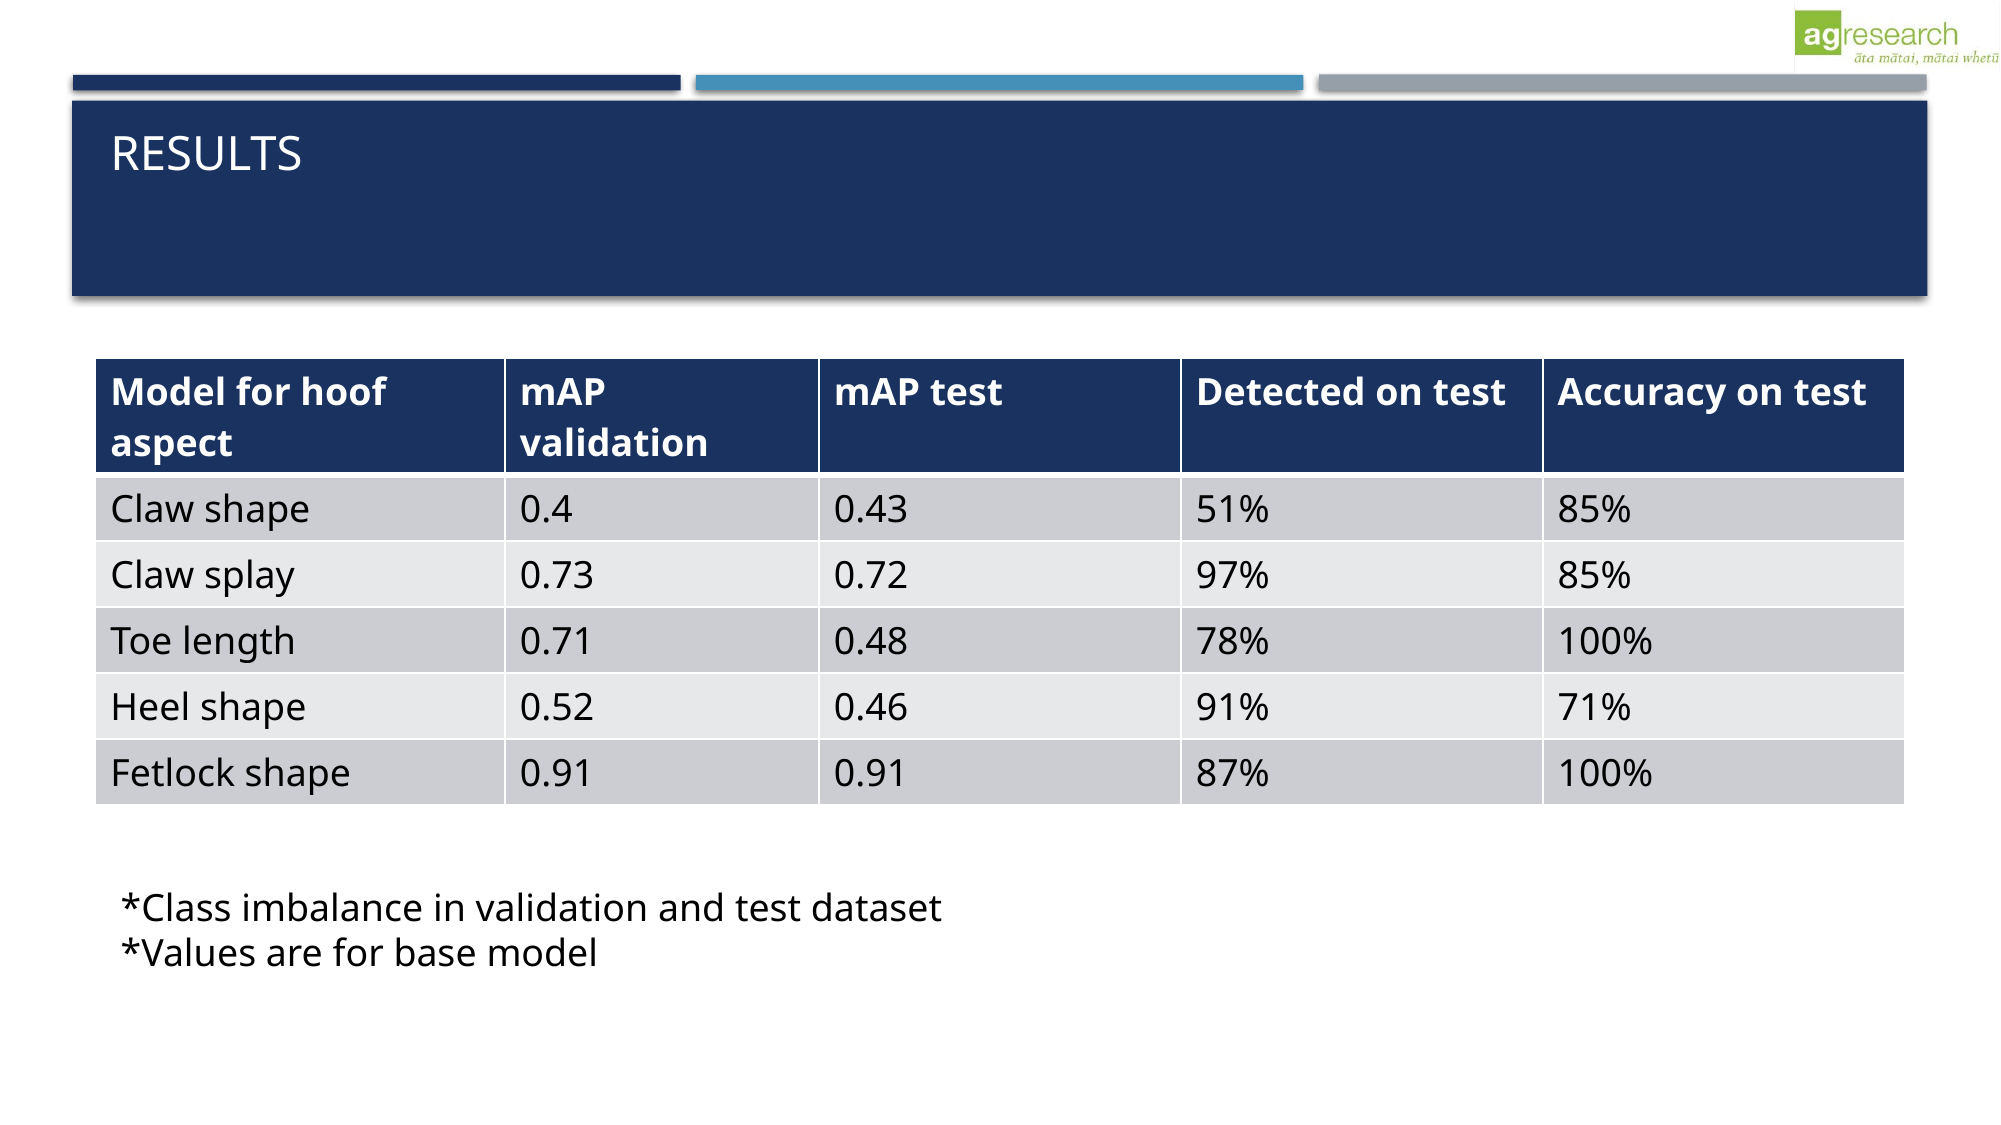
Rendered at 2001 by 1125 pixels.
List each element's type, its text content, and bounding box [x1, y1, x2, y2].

table_header mAP test [820, 359, 1180, 472]
table_header Accuracy on test [1544, 359, 1904, 472]
table_cell 71% [1544, 674, 1904, 738]
title results [95, 115, 1905, 188]
table_cell 85% [1544, 478, 1904, 540]
table_cell Heel shape [96, 674, 504, 738]
table_cell 0.48 [820, 608, 1180, 672]
table_cell Toe length [96, 608, 504, 672]
table_cell 100% [1544, 608, 1904, 672]
table_cell 0.46 [820, 674, 1180, 738]
table_cell 0.4 [506, 478, 818, 540]
table_cell 100% [1544, 740, 1904, 804]
table_cell 85% [1544, 542, 1904, 606]
table_cell 97% [1182, 542, 1542, 606]
text_box *Class imbalance in validation and test dataset *Values are for base model [105, 876, 1320, 982]
table_cell 51% [1182, 478, 1542, 540]
table_cell 0.52 [506, 674, 818, 738]
table_cell 91% [1182, 674, 1542, 738]
table_cell 0.43 [820, 478, 1180, 540]
picture [1793, 2, 2000, 74]
table_cell 0.91 [506, 740, 818, 804]
table_cell 0.72 [820, 542, 1180, 606]
table_header Model for hoof aspect [96, 359, 504, 472]
table_header mAP validation [506, 359, 818, 472]
table_cell Claw splay [96, 542, 504, 606]
table_cell 78% [1182, 608, 1542, 672]
table_cell 0.73 [506, 542, 818, 606]
table_cell 87% [1182, 740, 1542, 804]
table_header Detected on test [1182, 359, 1542, 472]
table_cell 0.91 [820, 740, 1180, 804]
table_cell 0.71 [506, 608, 818, 672]
table_cell Fetlock shape [96, 740, 504, 804]
table_cell Claw shape [96, 478, 504, 540]
